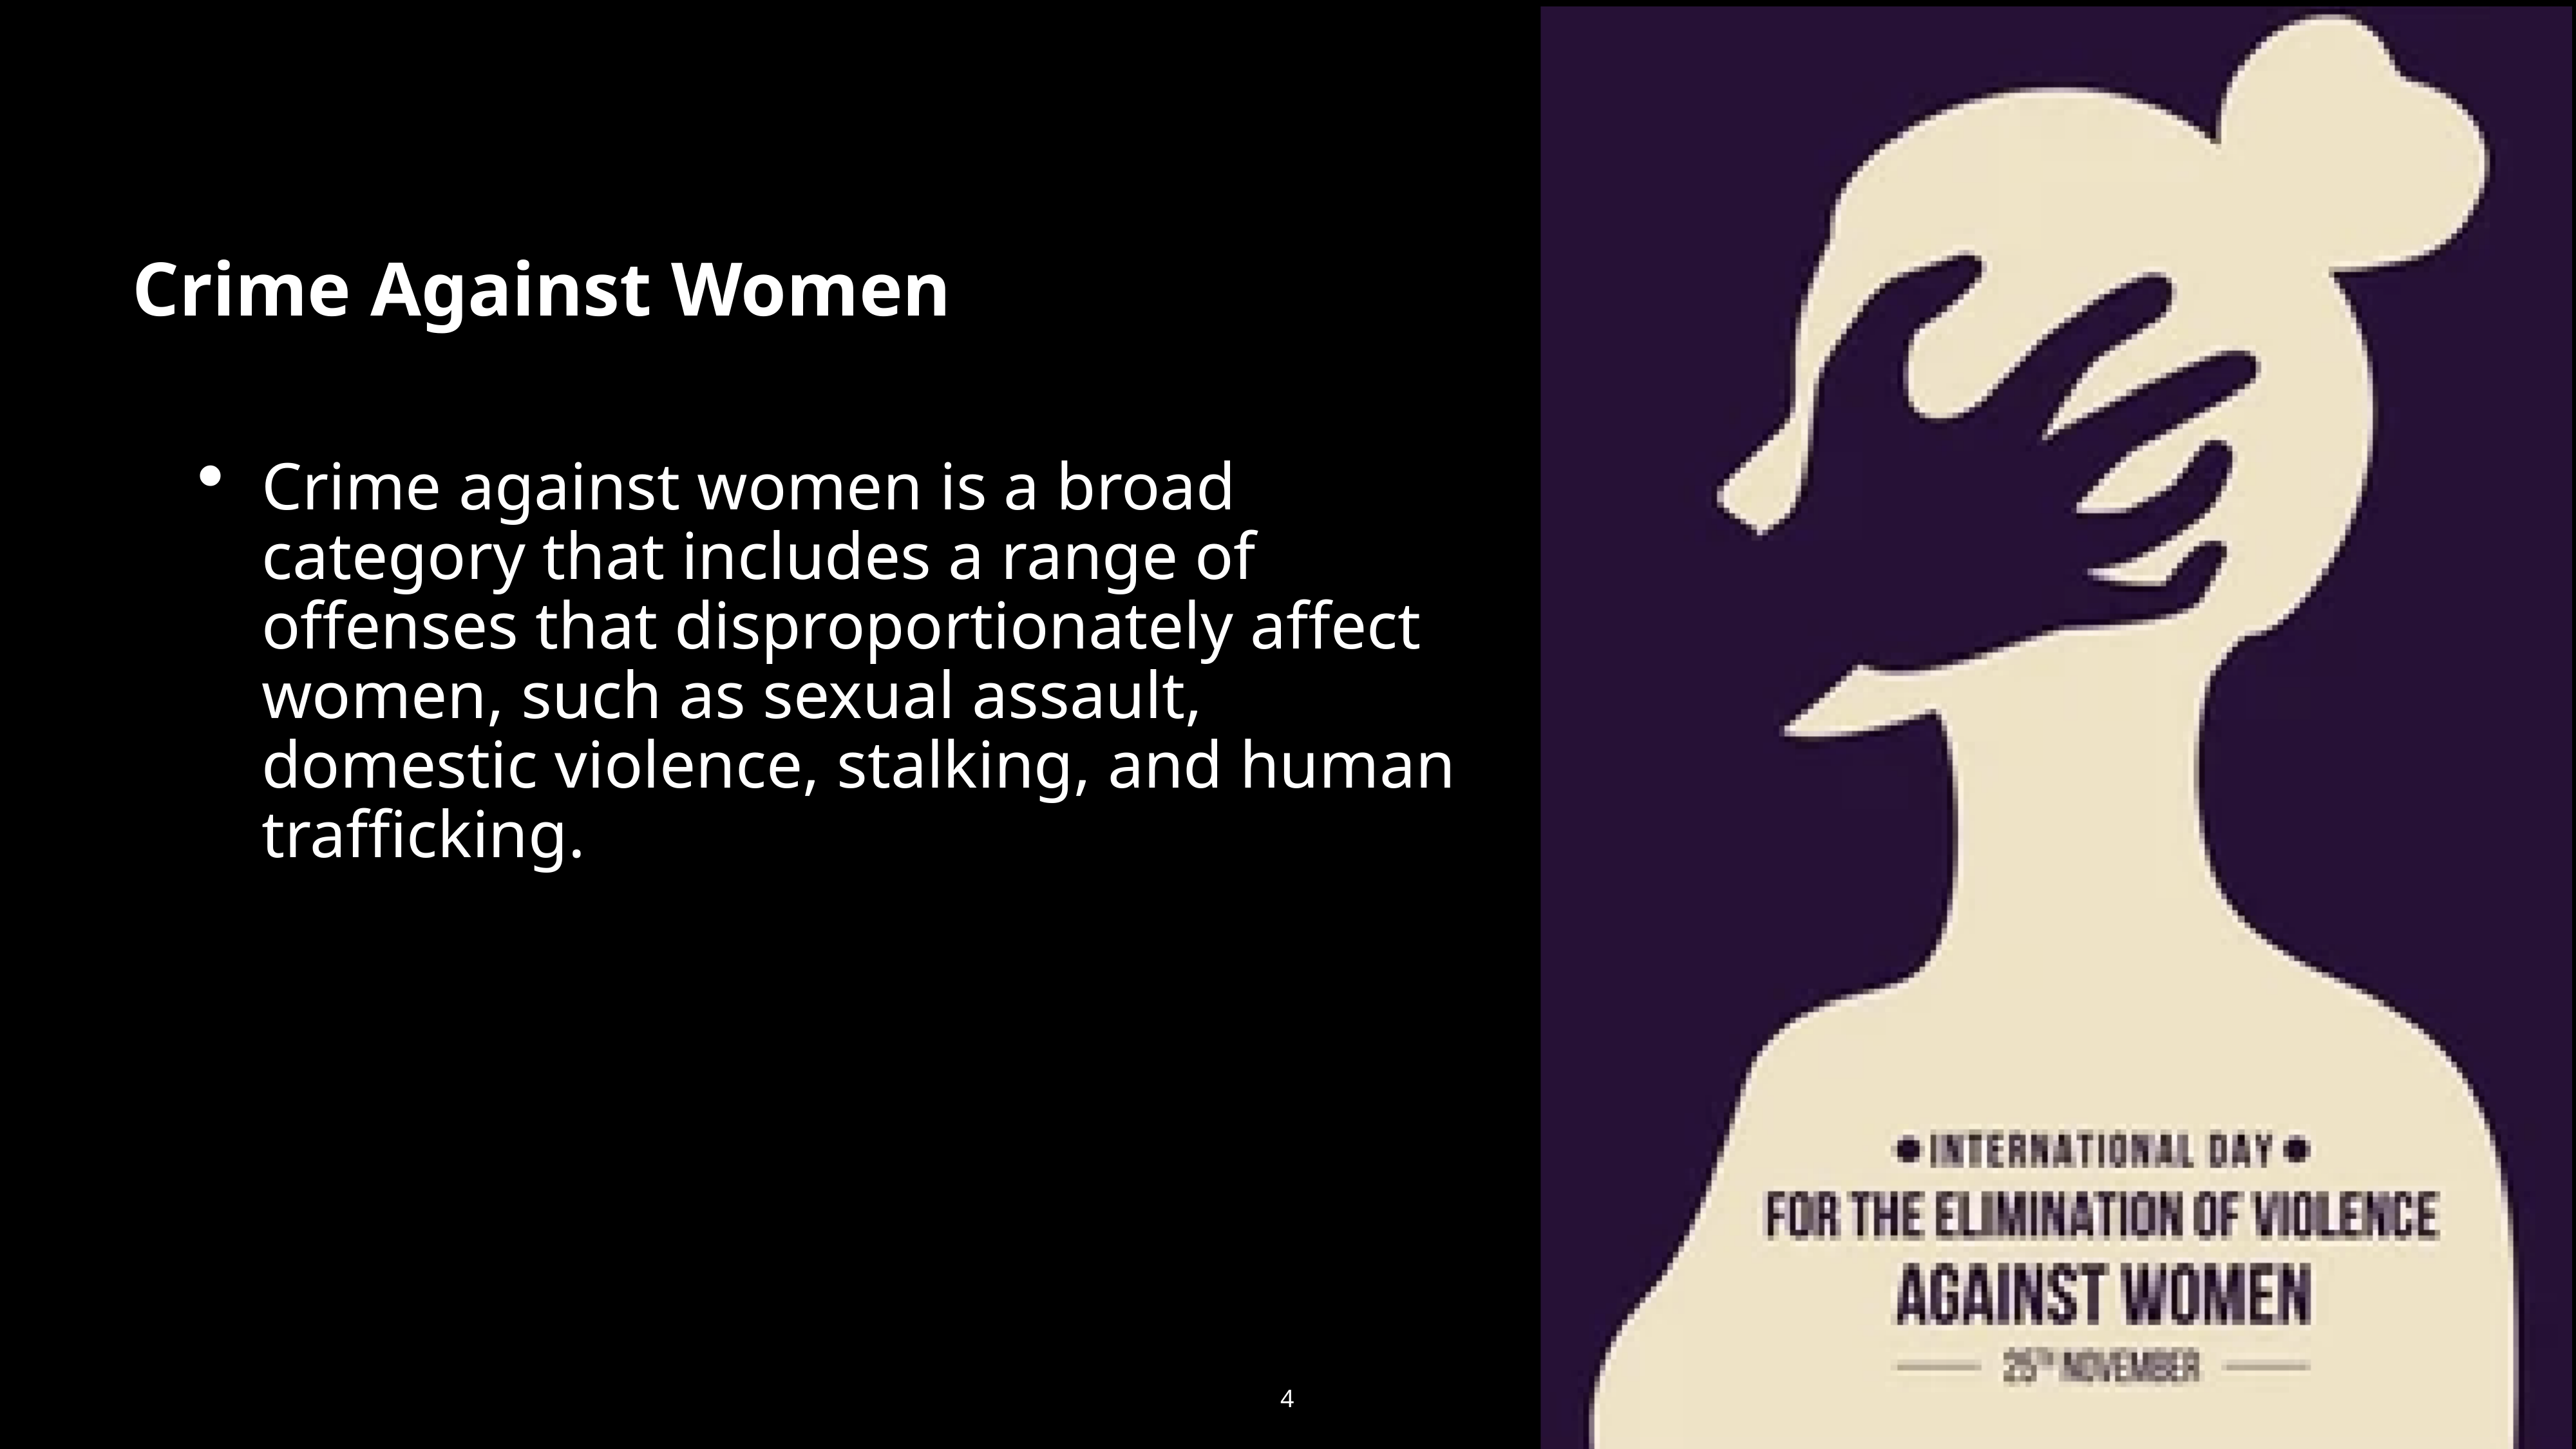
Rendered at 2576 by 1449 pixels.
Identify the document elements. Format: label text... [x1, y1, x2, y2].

list Crime against women is a broad category that includes a range of offenses that disproportionately affect women, such as sexual assault, domestic violence, stalking, and human trafficking. [127, 448, 1497, 1321]
picture [1540, 6, 2573, 1449]
list Crime Against Women [127, 236, 1540, 337]
slide_number 4 [1274, 1381, 1301, 1422]
